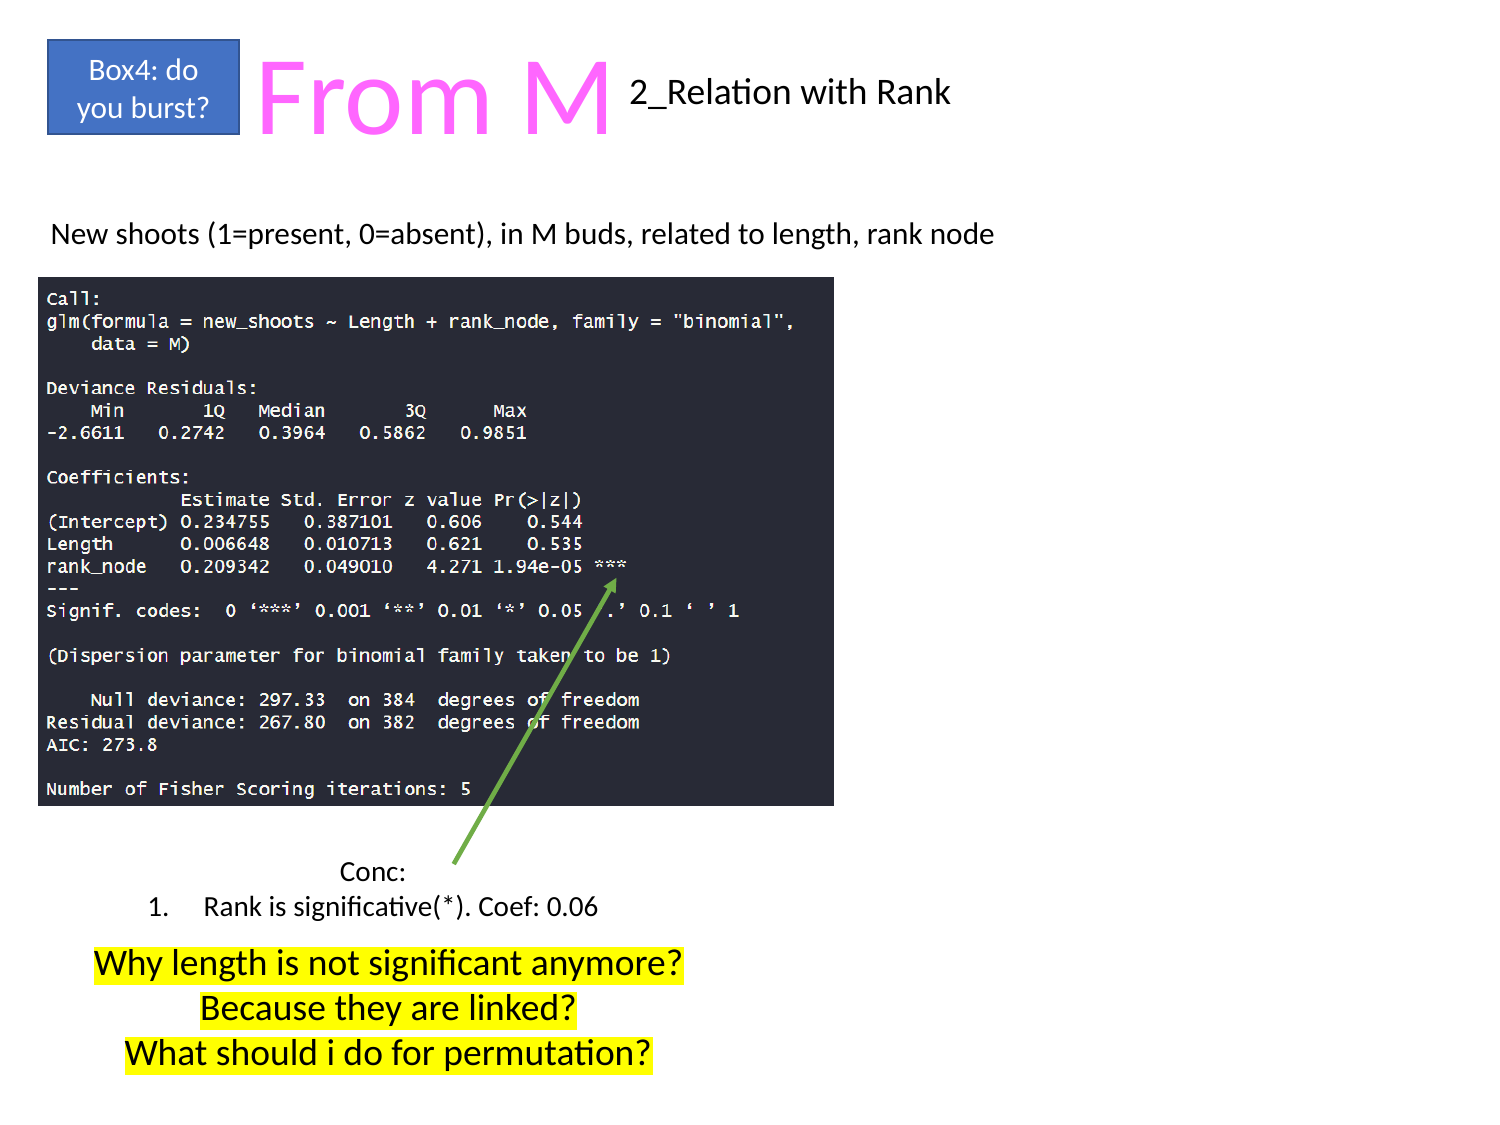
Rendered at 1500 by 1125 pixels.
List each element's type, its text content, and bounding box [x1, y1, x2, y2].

text_box Why length is not significant anymore? Because they are linked? What should i do for permutation? [27, 930, 750, 1081]
text_box From M [240, 14, 631, 165]
text_box Conc: Rank is significative(*). Coef: 0.06 [74, 844, 672, 930]
text_box 2_Relation with Rank [614, 60, 1080, 120]
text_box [453, 577, 617, 865]
picture [38, 277, 834, 806]
text_box New shoots (1=present, 0=absent), in M buds, related to length, rank node [35, 206, 1453, 259]
text_box Box4: do you burst? [47, 39, 240, 135]
